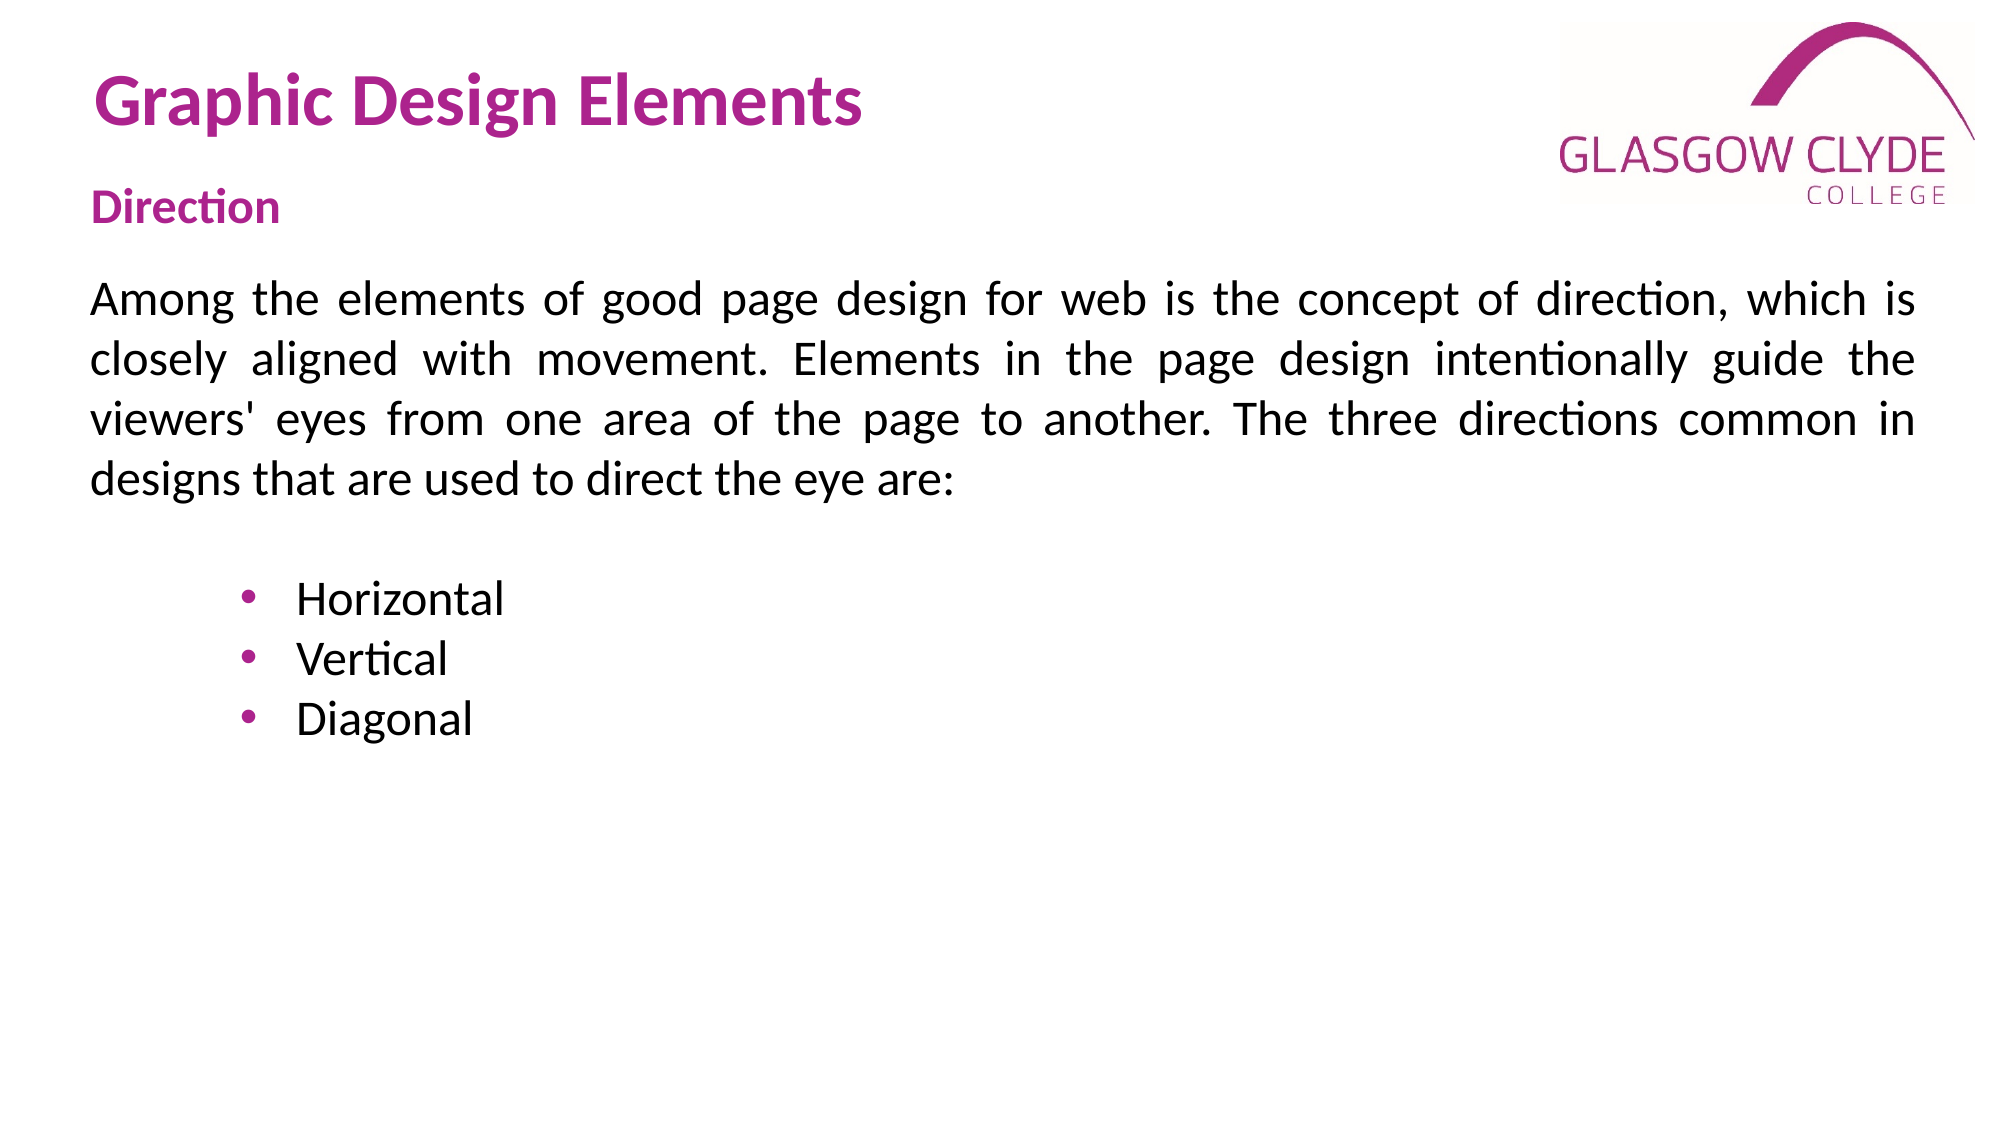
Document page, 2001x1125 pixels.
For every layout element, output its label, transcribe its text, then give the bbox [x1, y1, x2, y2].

text_box Direction [76, 165, 297, 241]
text_box Among the elements of good page design for web is the concept of direction, which is closely aligned with movement. Elements in the page design intentionally guide the viewers' eyes from one area of the page to another. The three directions common in designs that are used to direct the eye are: Horizontal Vertical Diagonal [74, 258, 1932, 754]
picture [1560, 22, 1975, 204]
text_box Graphic Design Elements [79, 43, 880, 148]
